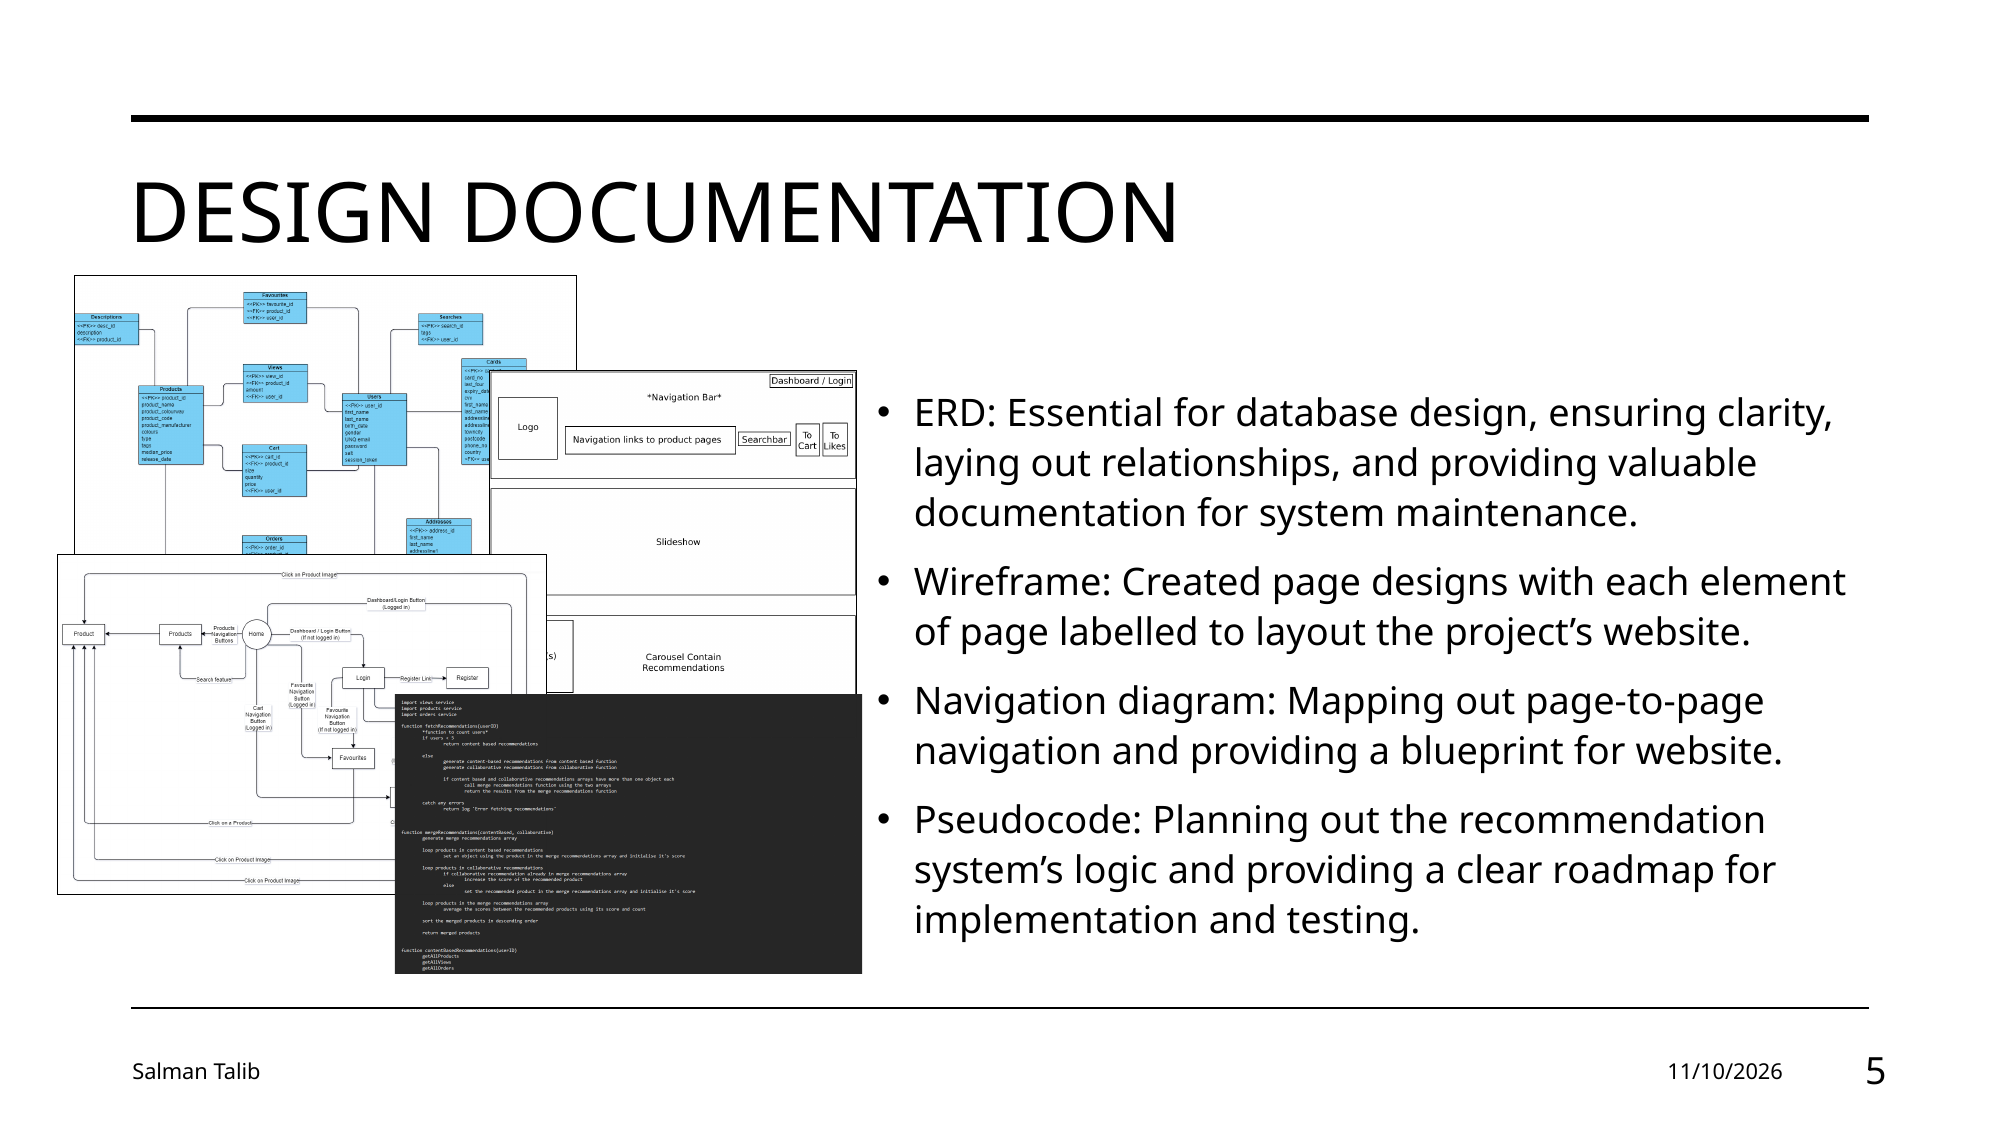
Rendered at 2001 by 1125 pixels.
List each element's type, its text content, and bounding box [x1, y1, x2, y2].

title Design Documentation [114, 151, 1869, 377]
picture [57, 275, 863, 974]
slide_number 5 [1791, 1042, 1902, 1103]
footer Salman Talib [117, 1042, 862, 1103]
list ERD: Essential for database design, ensuring clarity, laying out relationships, and providing valuable documentation for system maintenance. Wireframe: Created page designs with each element of page labelled to layout the project’s website. Navigation diagram: Mapping out page-to-page navigation and providing a blueprint for website. Pseudocode: Planning out the recommendation system’s logic and providing a clear roadmap for implementation and testing. [862, 376, 1869, 973]
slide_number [1372, 1042, 1791, 1103]
